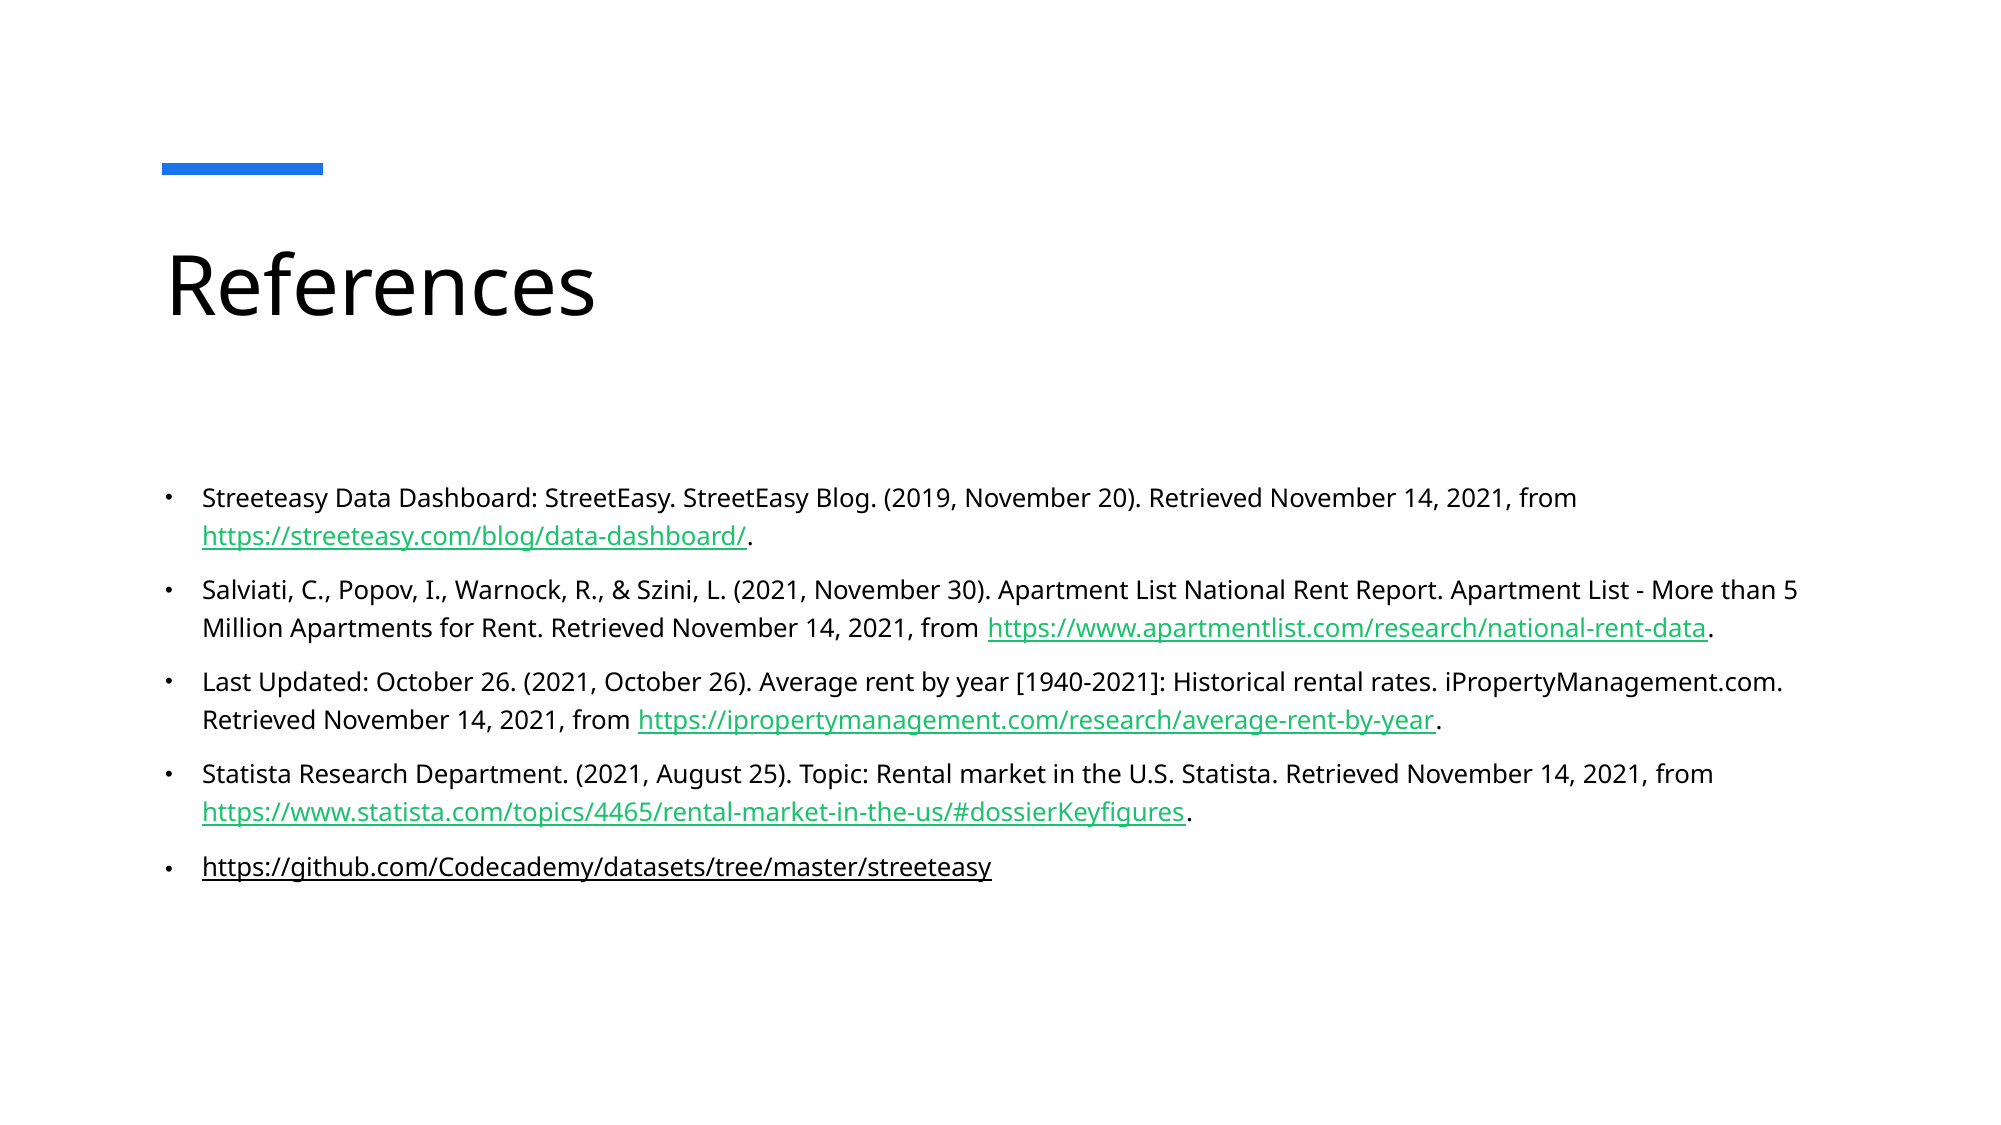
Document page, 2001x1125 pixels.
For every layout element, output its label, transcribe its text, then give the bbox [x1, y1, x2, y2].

list Streeteasy Data Dashboard: StreetEasy. StreetEasy Blog. (2019, November 20). Retrieved November 14, 2021, from https://streeteasy.com/blog/data-dashboard/. Salviati, C., Popov, I., Warnock, R., & Szini, L. (2021, November 30). Apartment List National Rent Report. Apartment List - More than 5 Million Apartments for Rent. Retrieved November 14, 2021, from https://www.apartmentlist.com/research/national-rent-data. Last Updated: October 26. (2021, October 26). Average rent by year [1940-2021]: Historical rental rates. iPropertyManagement.com. Retrieved November 14, 2021, from https://ipropertymanagement.com/research/average-rent-by-year. Statista Research Department. (2021, August 25). Topic: Rental market in the U.S. Statista. Retrieved November 14, 2021, from https://www.statista.com/topics/4465/rental-market-in-the-us/#dossierKeyfigures. https://github.com/Codecademy/datasets/tree/master/streeteasy [150, 468, 1850, 975]
title References [150, 224, 1850, 441]
